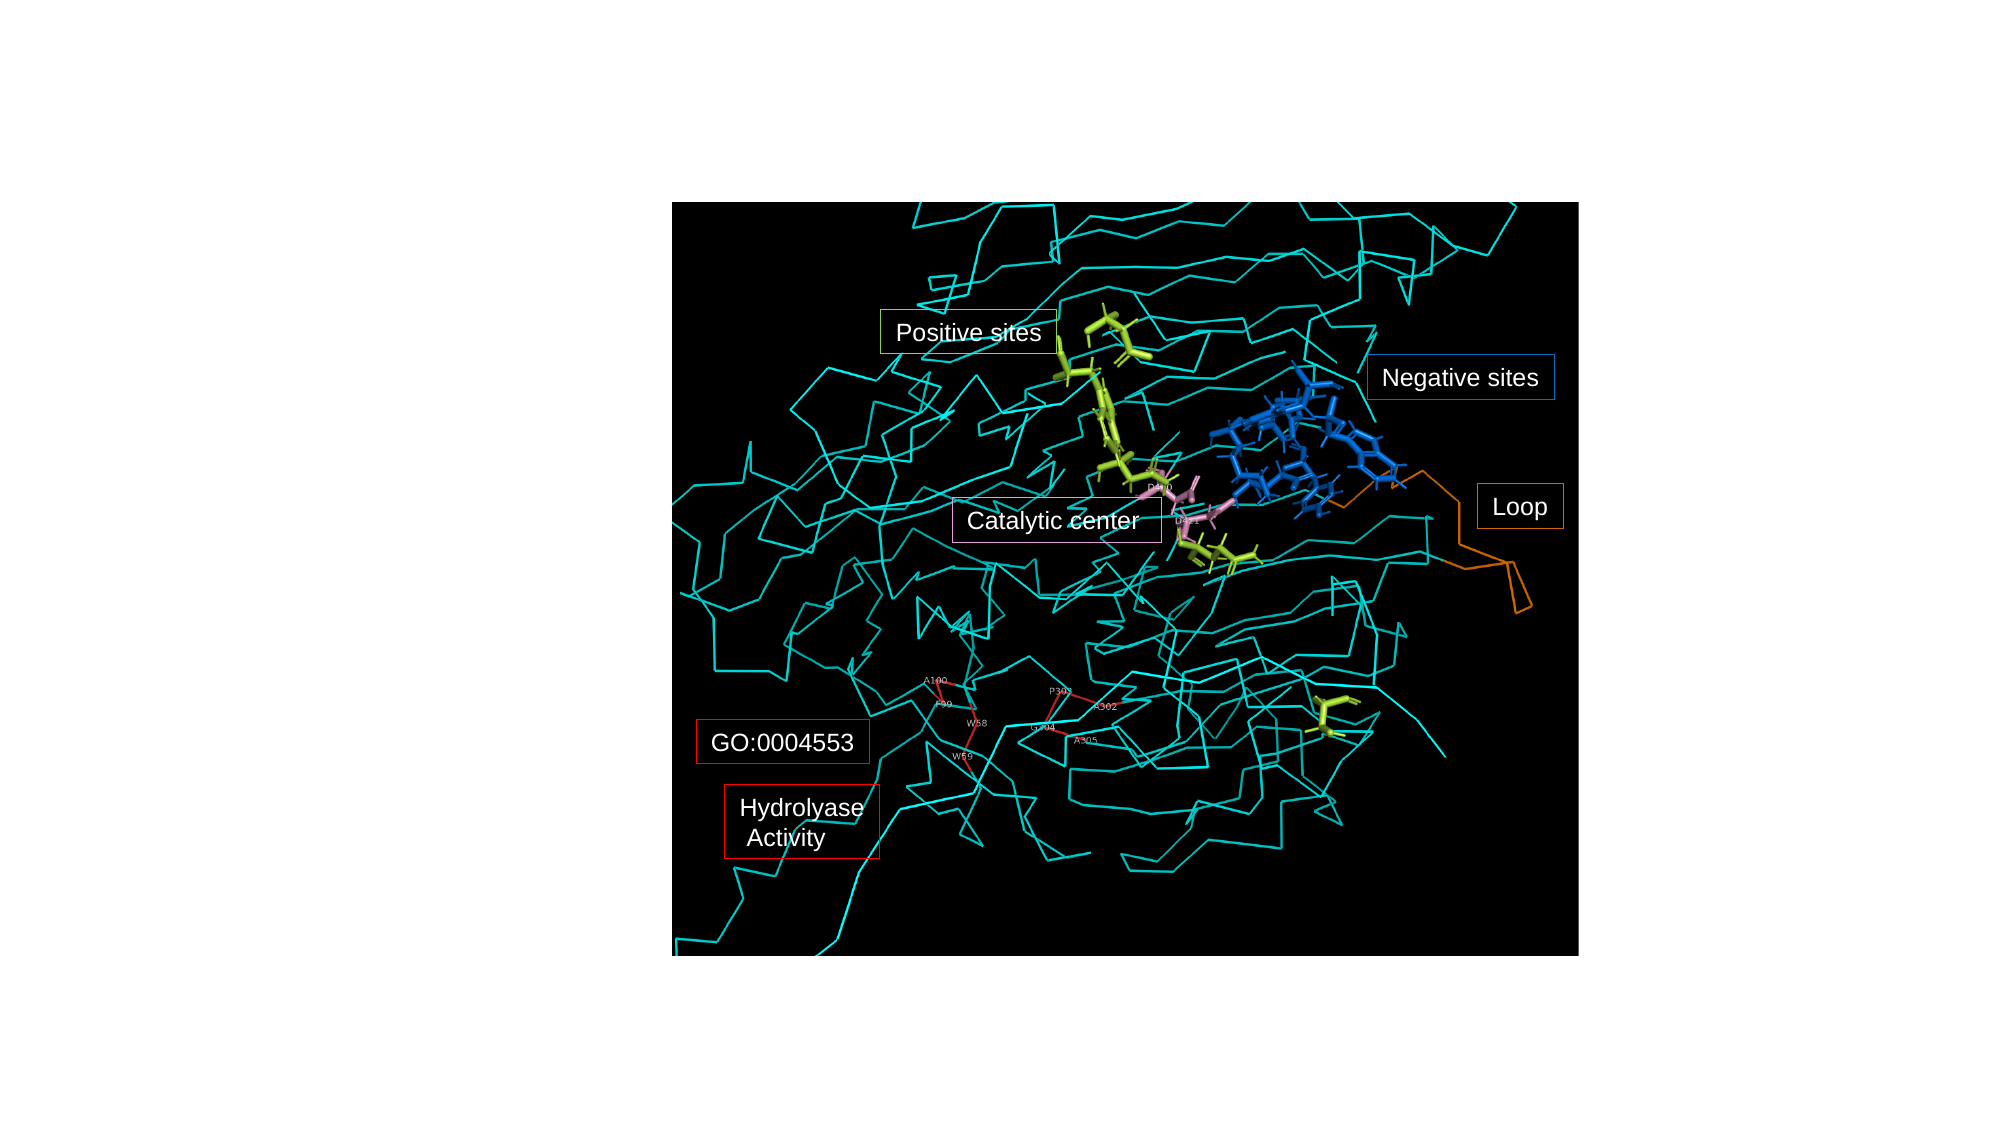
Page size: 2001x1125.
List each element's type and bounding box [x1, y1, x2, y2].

text_box [671, 202, 1580, 956]
